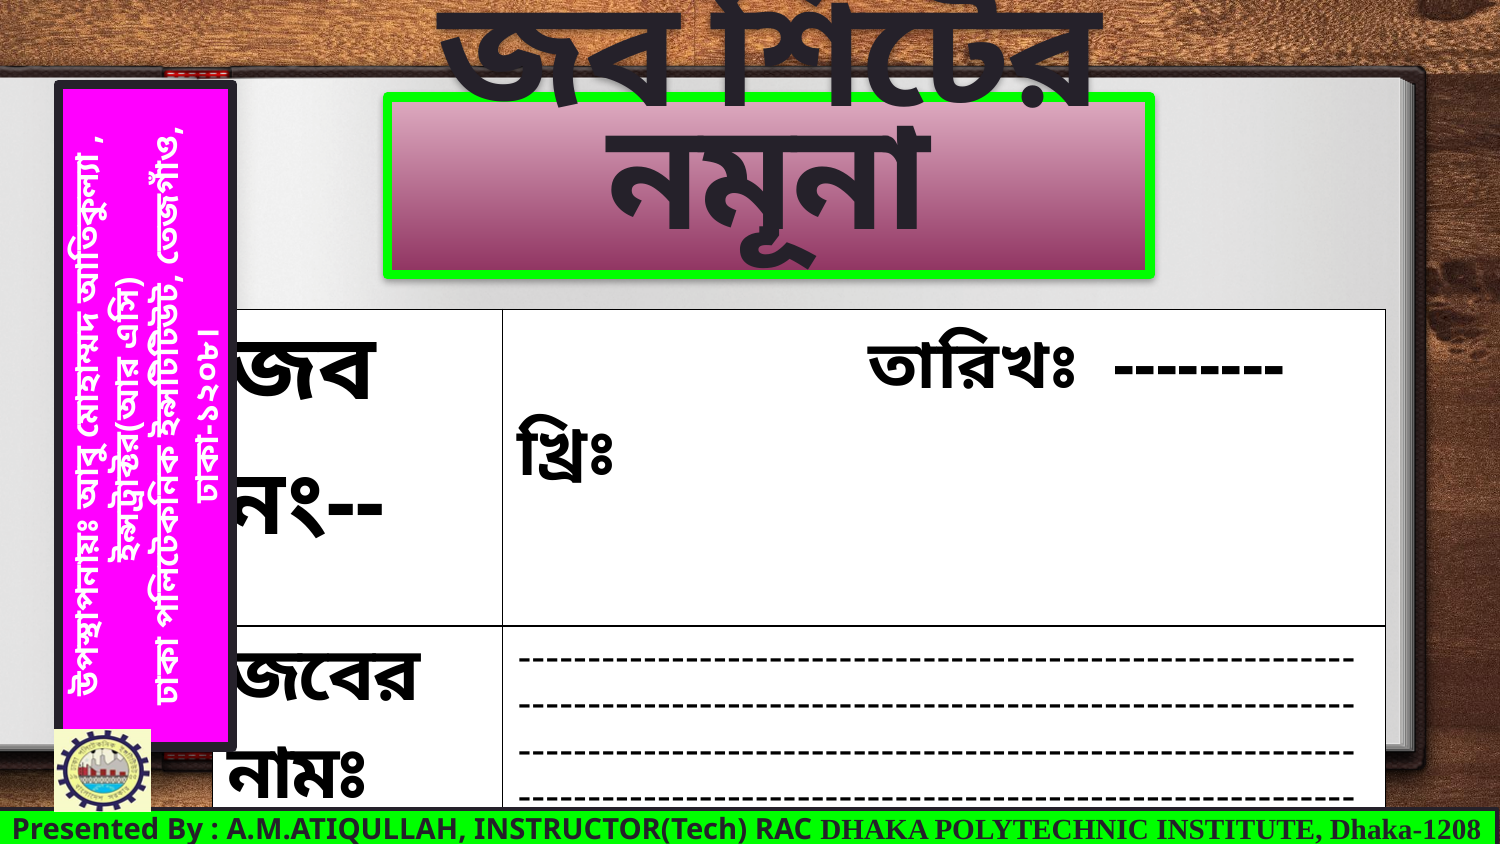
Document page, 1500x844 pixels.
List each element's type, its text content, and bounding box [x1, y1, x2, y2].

table_cell জবের নামঃ [213, 627, 502, 807]
text_box Presented By : A.M.ATIQULLAH, INSTRUCTOR(Tech) RAC DHAKA POLYTECHNIC INSTITUTE, Dhaka-1208 [0, 807, 1499, 844]
table_header তারিখঃ -------- খ্রিঃ [503, 310, 1385, 625]
picture [0, 0, 1500, 844]
table_cell ---------------------------------------------------------------------------------------------------------------------------------------------------------------------------------------------------------------------------------------------------- [503, 627, 1385, 807]
title জব শিটের নমূনা [387, 96, 1150, 275]
table_header জব নং-- [233, 310, 502, 625]
text_box উপস্থাপনায়ঃ আবু মোহাম্মদ আতিকুল্যা , ইন্সট্রাক্টর(আর এসি) ঢাকা পলিটেকনিক ইন্সটিটিউট, তেজগাঁও, ঢাকা-১২০৮। [58, 84, 233, 747]
